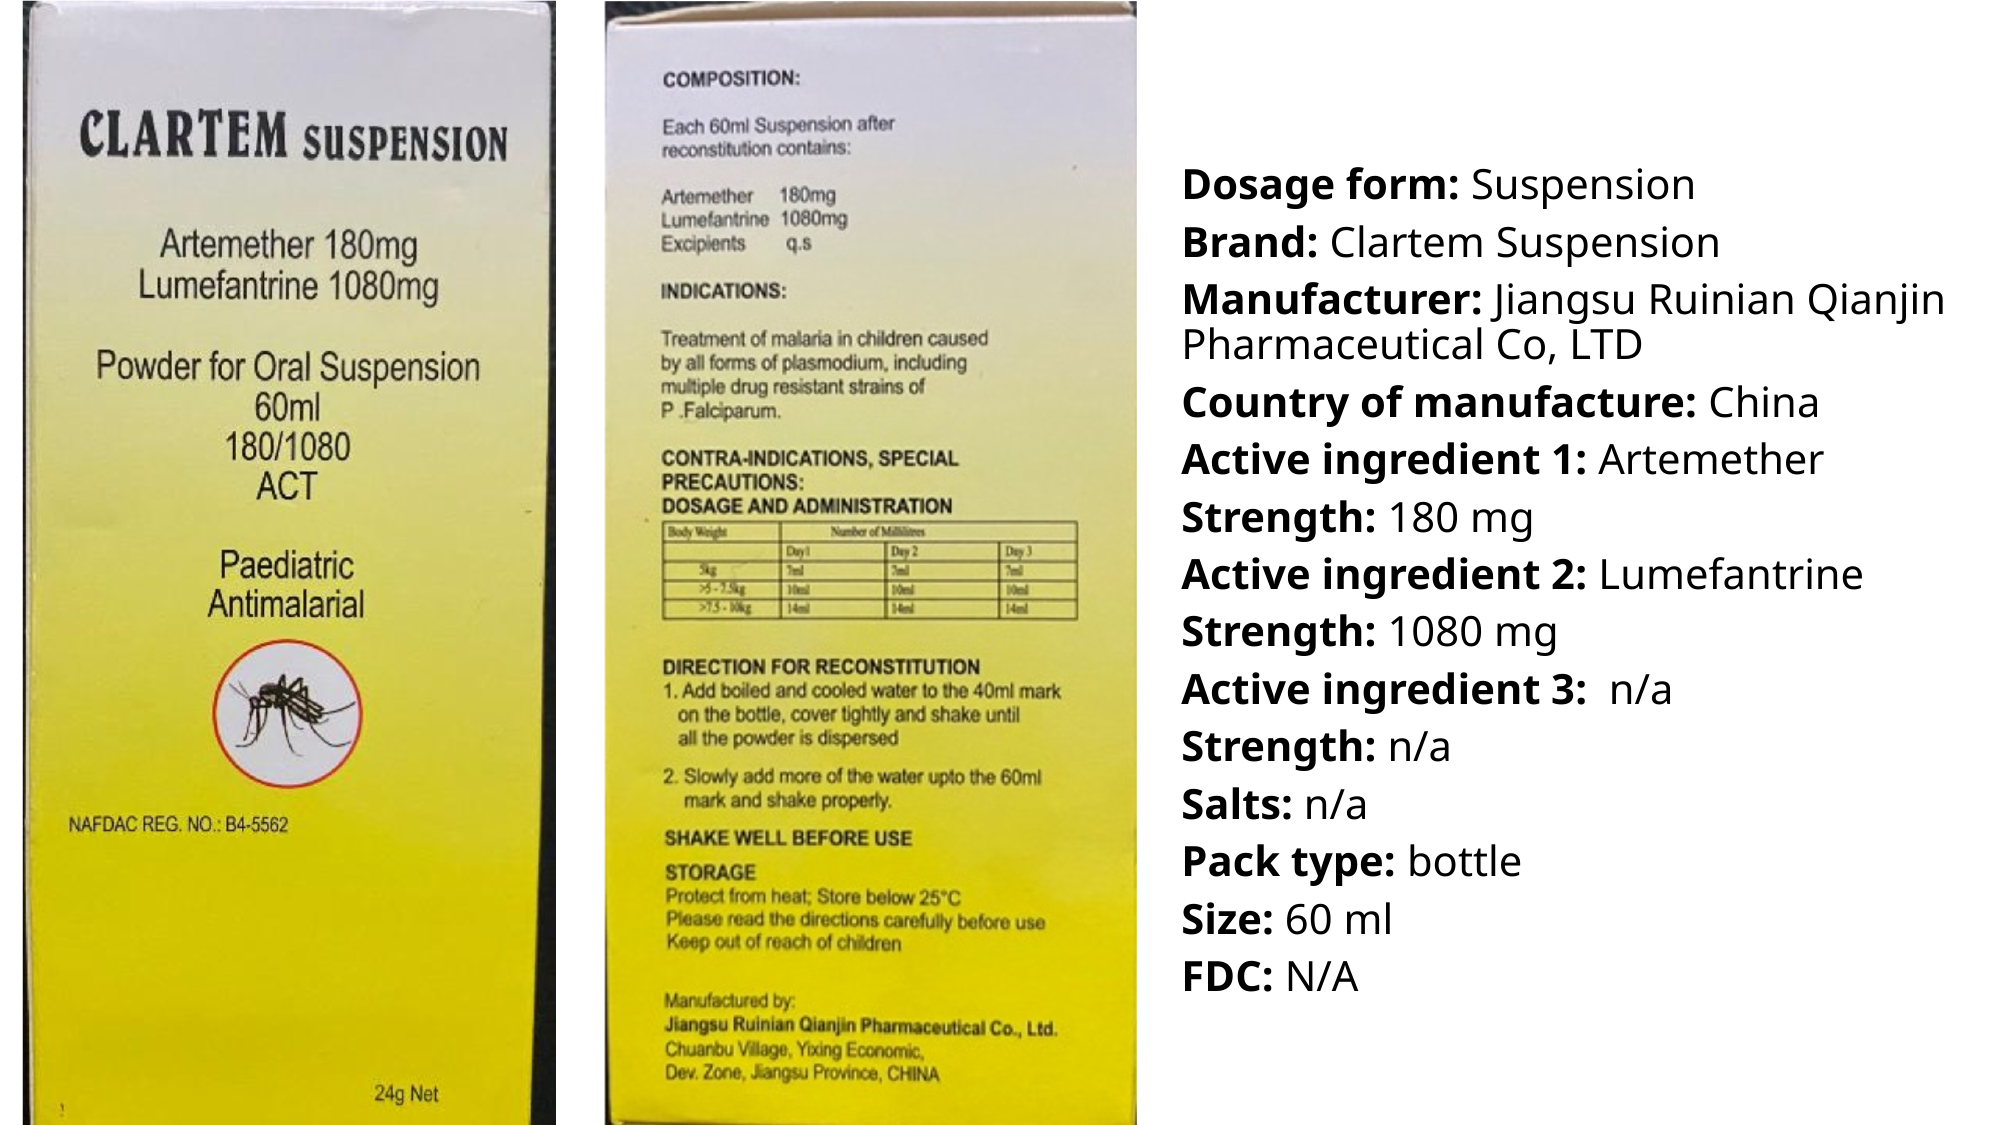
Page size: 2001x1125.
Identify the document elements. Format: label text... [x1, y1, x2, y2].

list Dosage form: Suspension Brand: Clartem Suspension Manufacturer: Jiangsu Ruinian Qianjin Pharmaceutical Co, LTD Country of manufacture: China Active ingredient 1: Artemether Strength: 180 mg Active ingredient 2: Lumefantrine Strength: 1080 mg Active ingredient 3: n/a Strength: n/a Salts: n/a Pack type: bottle Size: 60 ml FDC: N/A [1166, 156, 1978, 969]
picture [22, 0, 556, 1125]
picture [603, 0, 1138, 1125]
